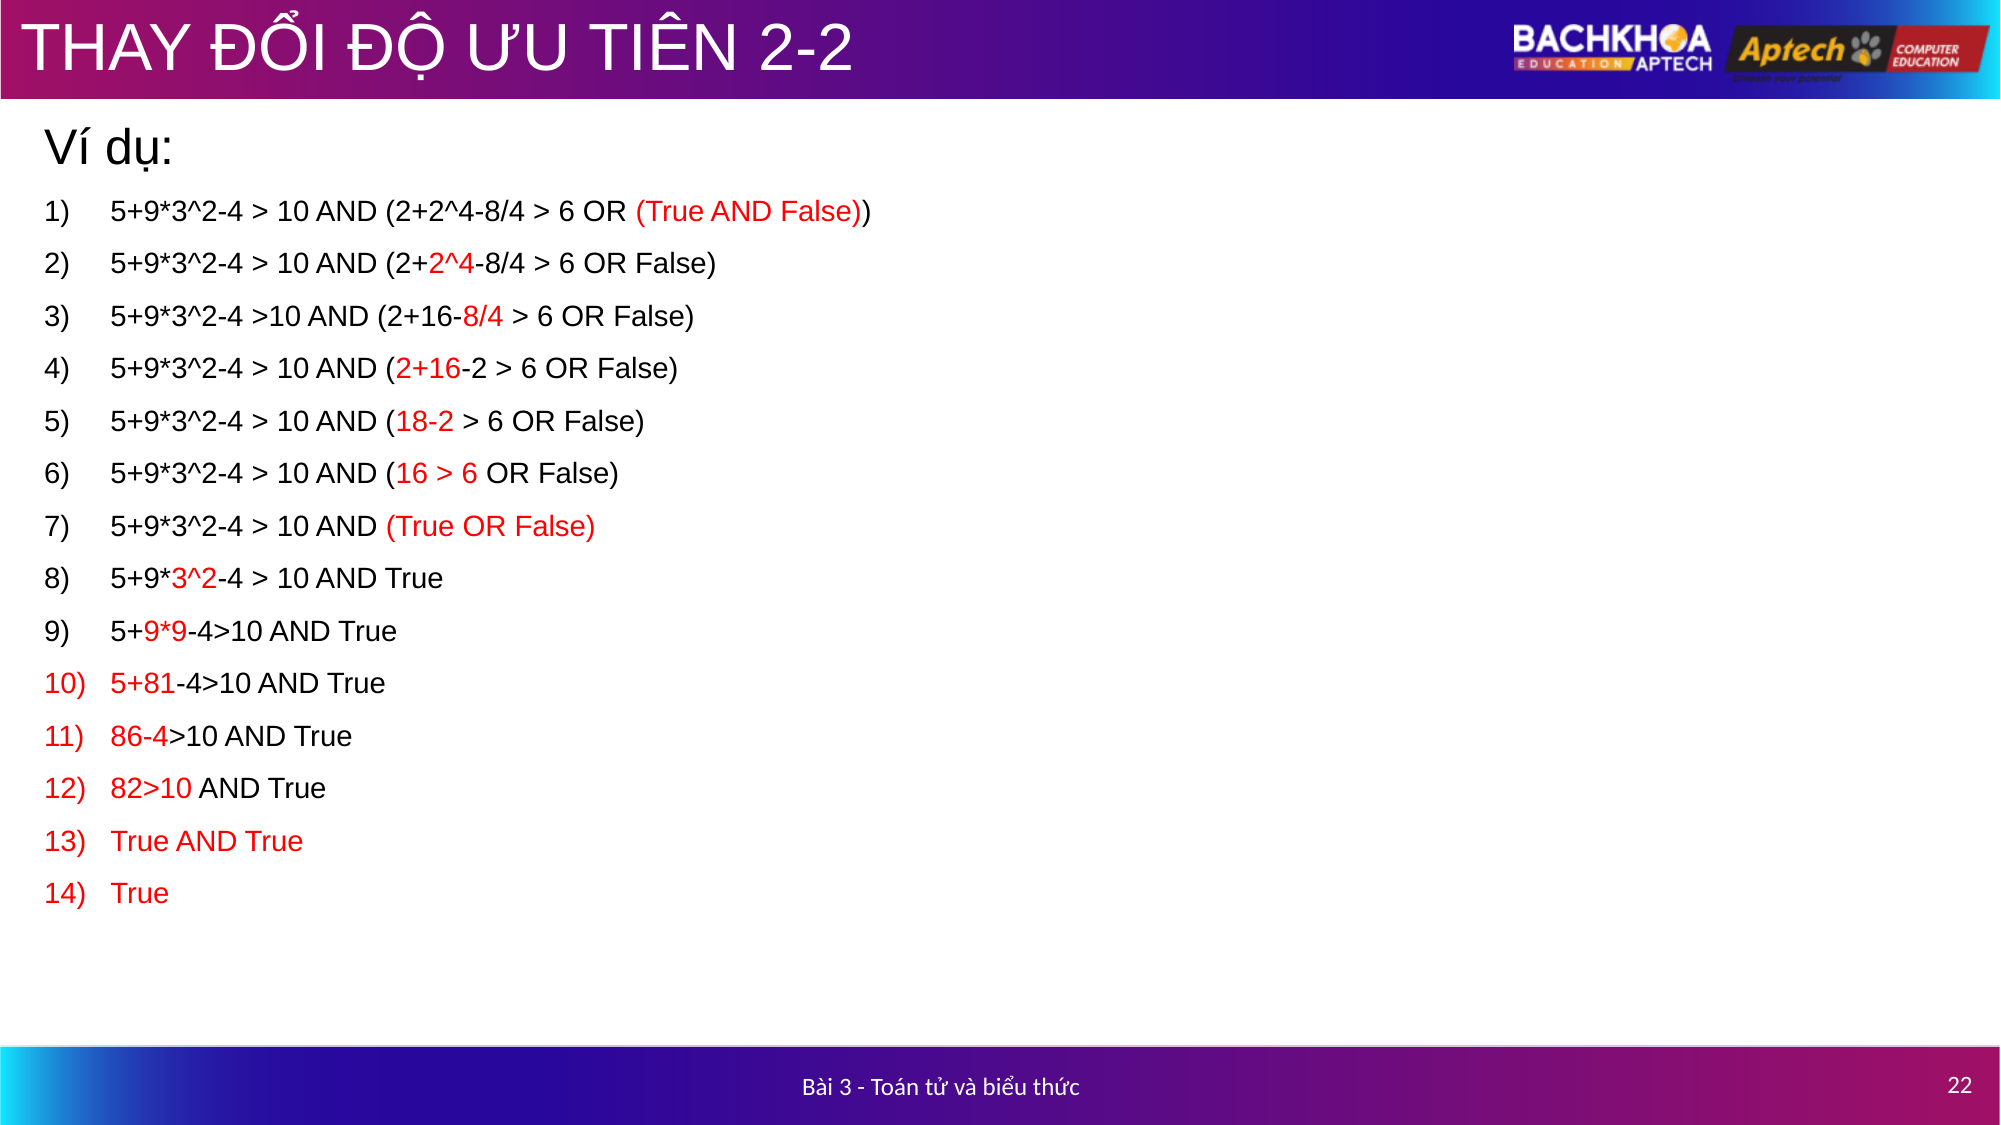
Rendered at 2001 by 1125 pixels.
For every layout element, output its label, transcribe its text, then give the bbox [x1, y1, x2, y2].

title THAY ĐỔI ĐỘ ƯU TIÊN 2-2 [4, 5, 1990, 93]
footer Bài 3 - Toán tử và biểu thức [17, 1055, 1865, 1116]
slide_number 22 [1877, 1053, 1988, 1114]
picture [0, 0, 2001, 99]
picture [0, 1045, 2000, 1125]
list Ví dụ: 5+9*3^2-4 > 10 AND (2+2^4-8/4 > 6 OR (True AND False)) 5+9*3^2-4 > 10 AND (2+2^4-8/4 > 6 OR False) 5+9*3^2-4 >10 AND (2+16-8/4 > 6 OR False) 5+9*3^2-4 > 10 AND (2+16-2 > 6 OR False) 5+9*3^2-4 > 10 AND (18-2 > 6 OR False) 5+9*3^2-4 > 10 AND (16 > 6 OR False) 5+9*3^2-4 > 10 AND (True OR False) 5+9*3^2-4 > 10 AND True 5+9*9-4>10 AND True 5+81-4>10 AND True 86-4>10 AND True 82>10 AND True True AND True True [3, 113, 1988, 1014]
